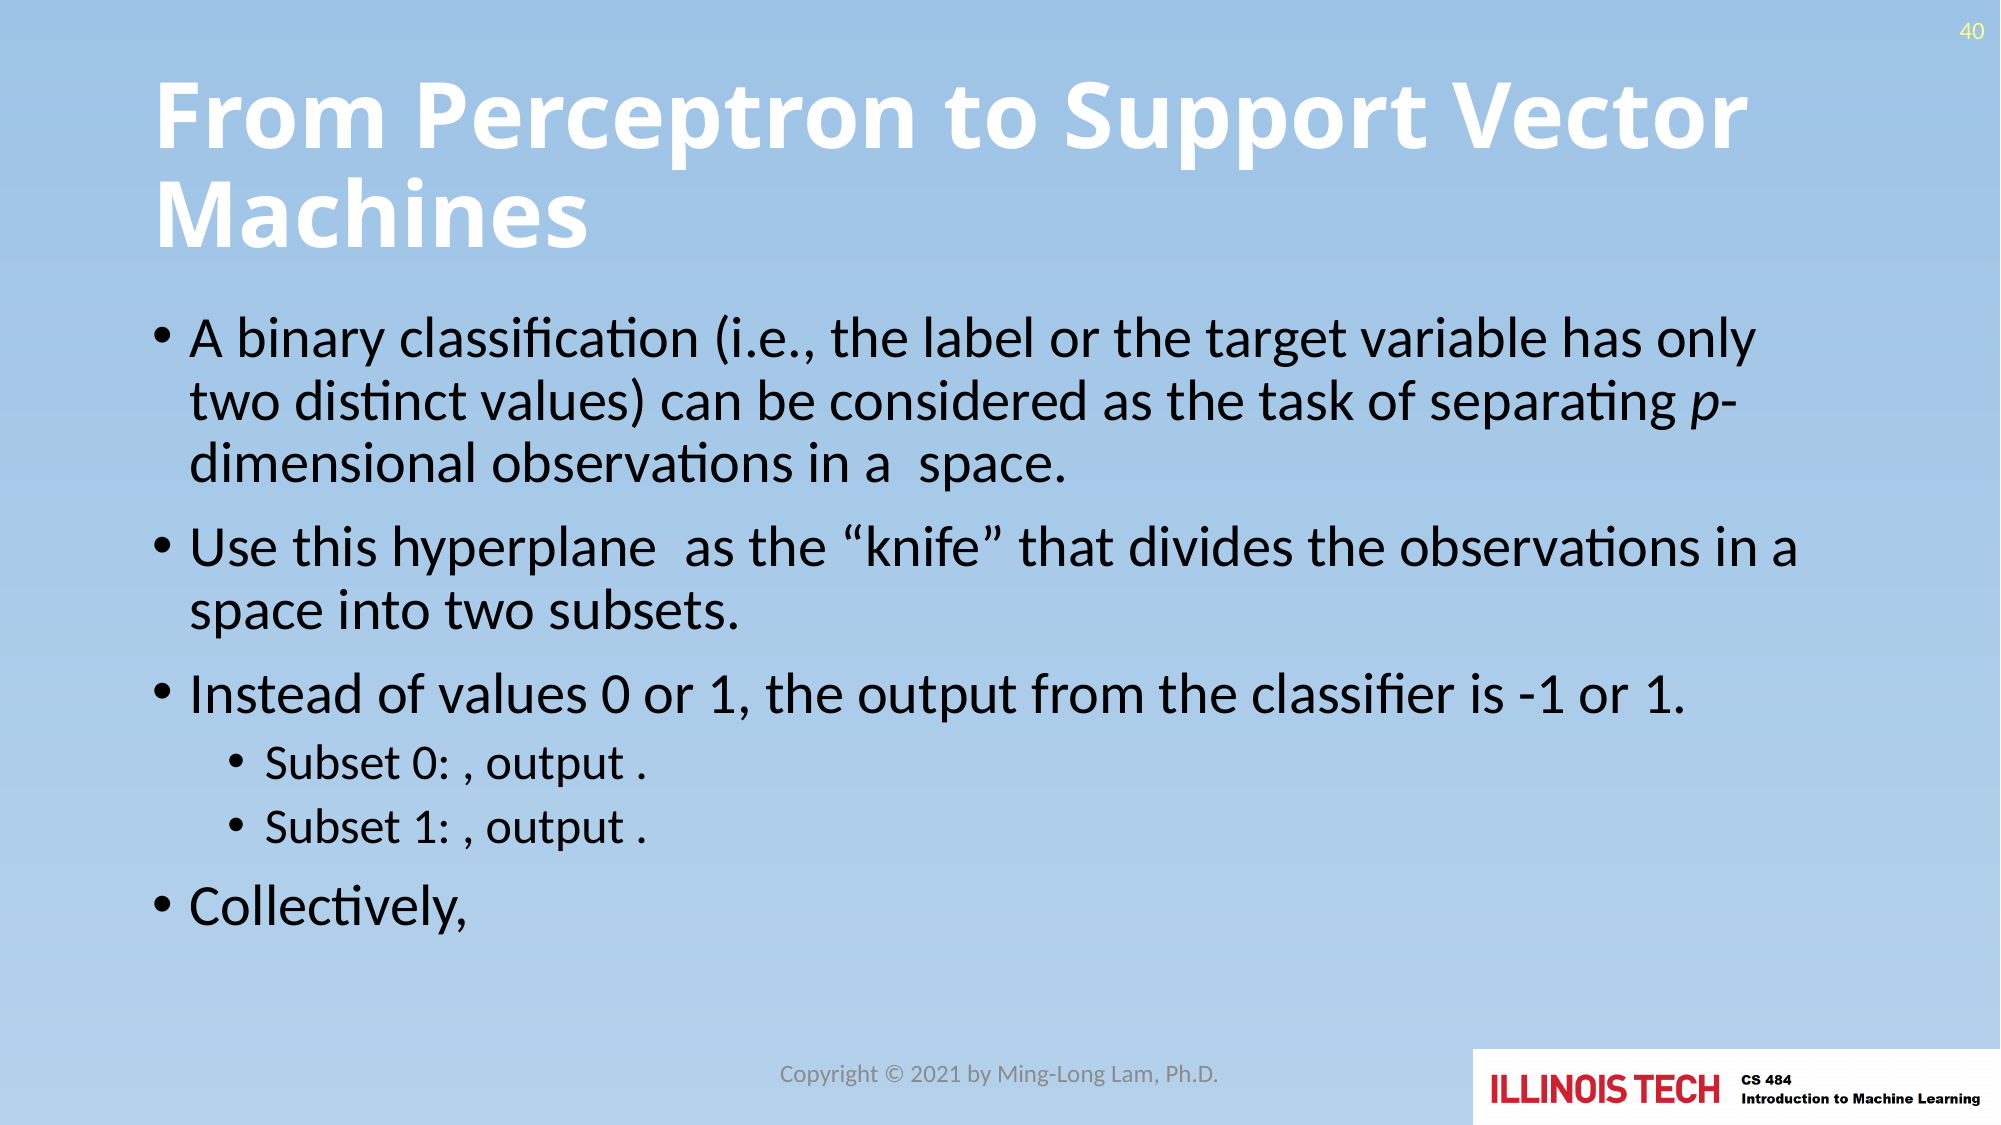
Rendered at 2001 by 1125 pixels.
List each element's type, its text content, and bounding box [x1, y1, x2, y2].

footer Copyright © 2021 by Ming-Long Lam, Ph.D. [662, 1042, 1338, 1103]
title From Perceptron to Support Vector Machines [137, 59, 1863, 278]
slide_number 40 [1550, 0, 2000, 60]
picture [1473, 1049, 2000, 1125]
